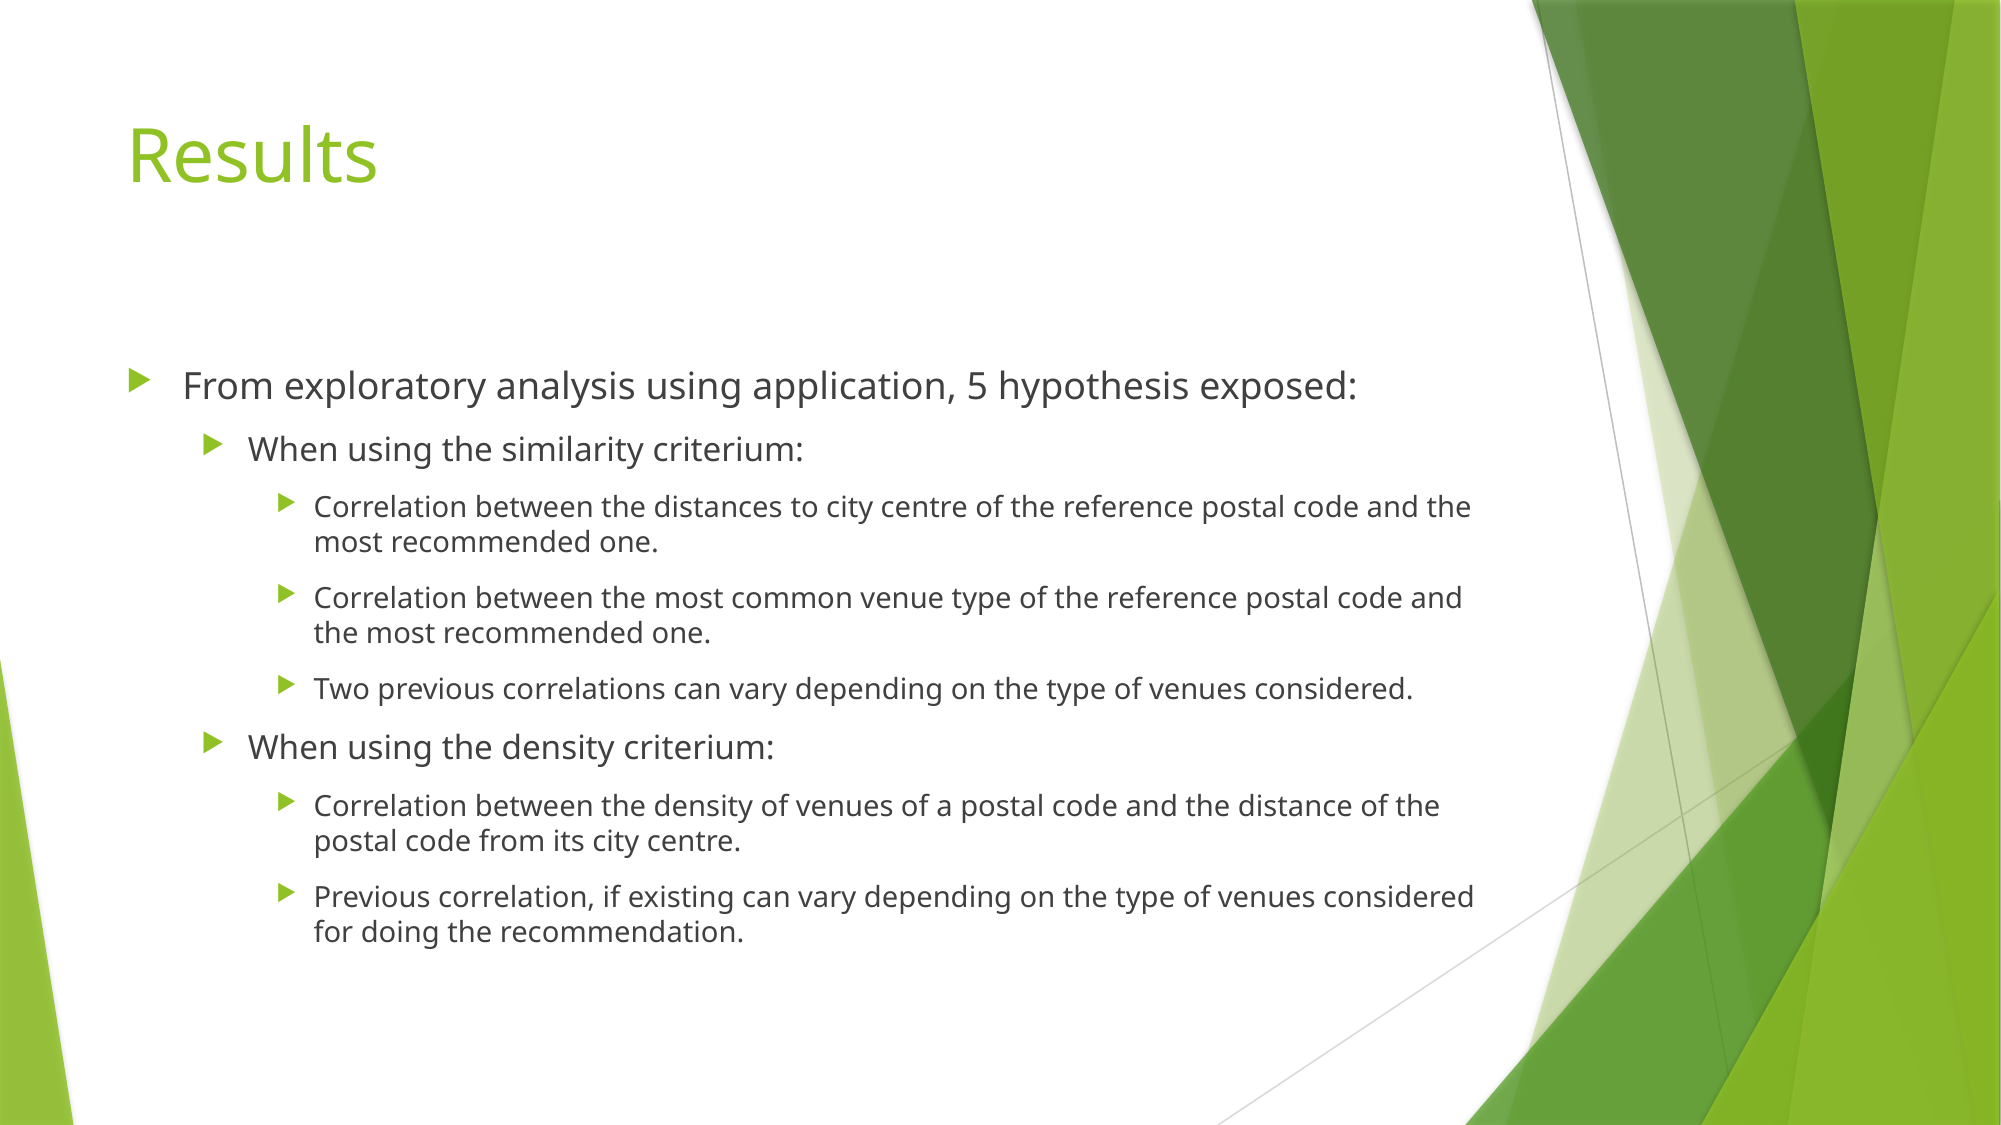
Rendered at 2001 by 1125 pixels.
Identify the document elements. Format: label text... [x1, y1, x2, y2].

list From exploratory analysis using application, 5 hypothesis exposed: When using the similarity criterium: Correlation between the distances to city centre of the reference postal code and the most recommended one. Correlation between the most common venue type of the reference postal code and the most recommended one. Two previous correlations can vary depending on the type of venues considered. When using the density criterium: Correlation between the density of venues of a postal code and the distance of the postal code from its city centre. Previous correlation, if existing can vary depending on the type of venues considered for doing the recommendation. [111, 354, 1522, 992]
title Results [111, 99, 1522, 317]
